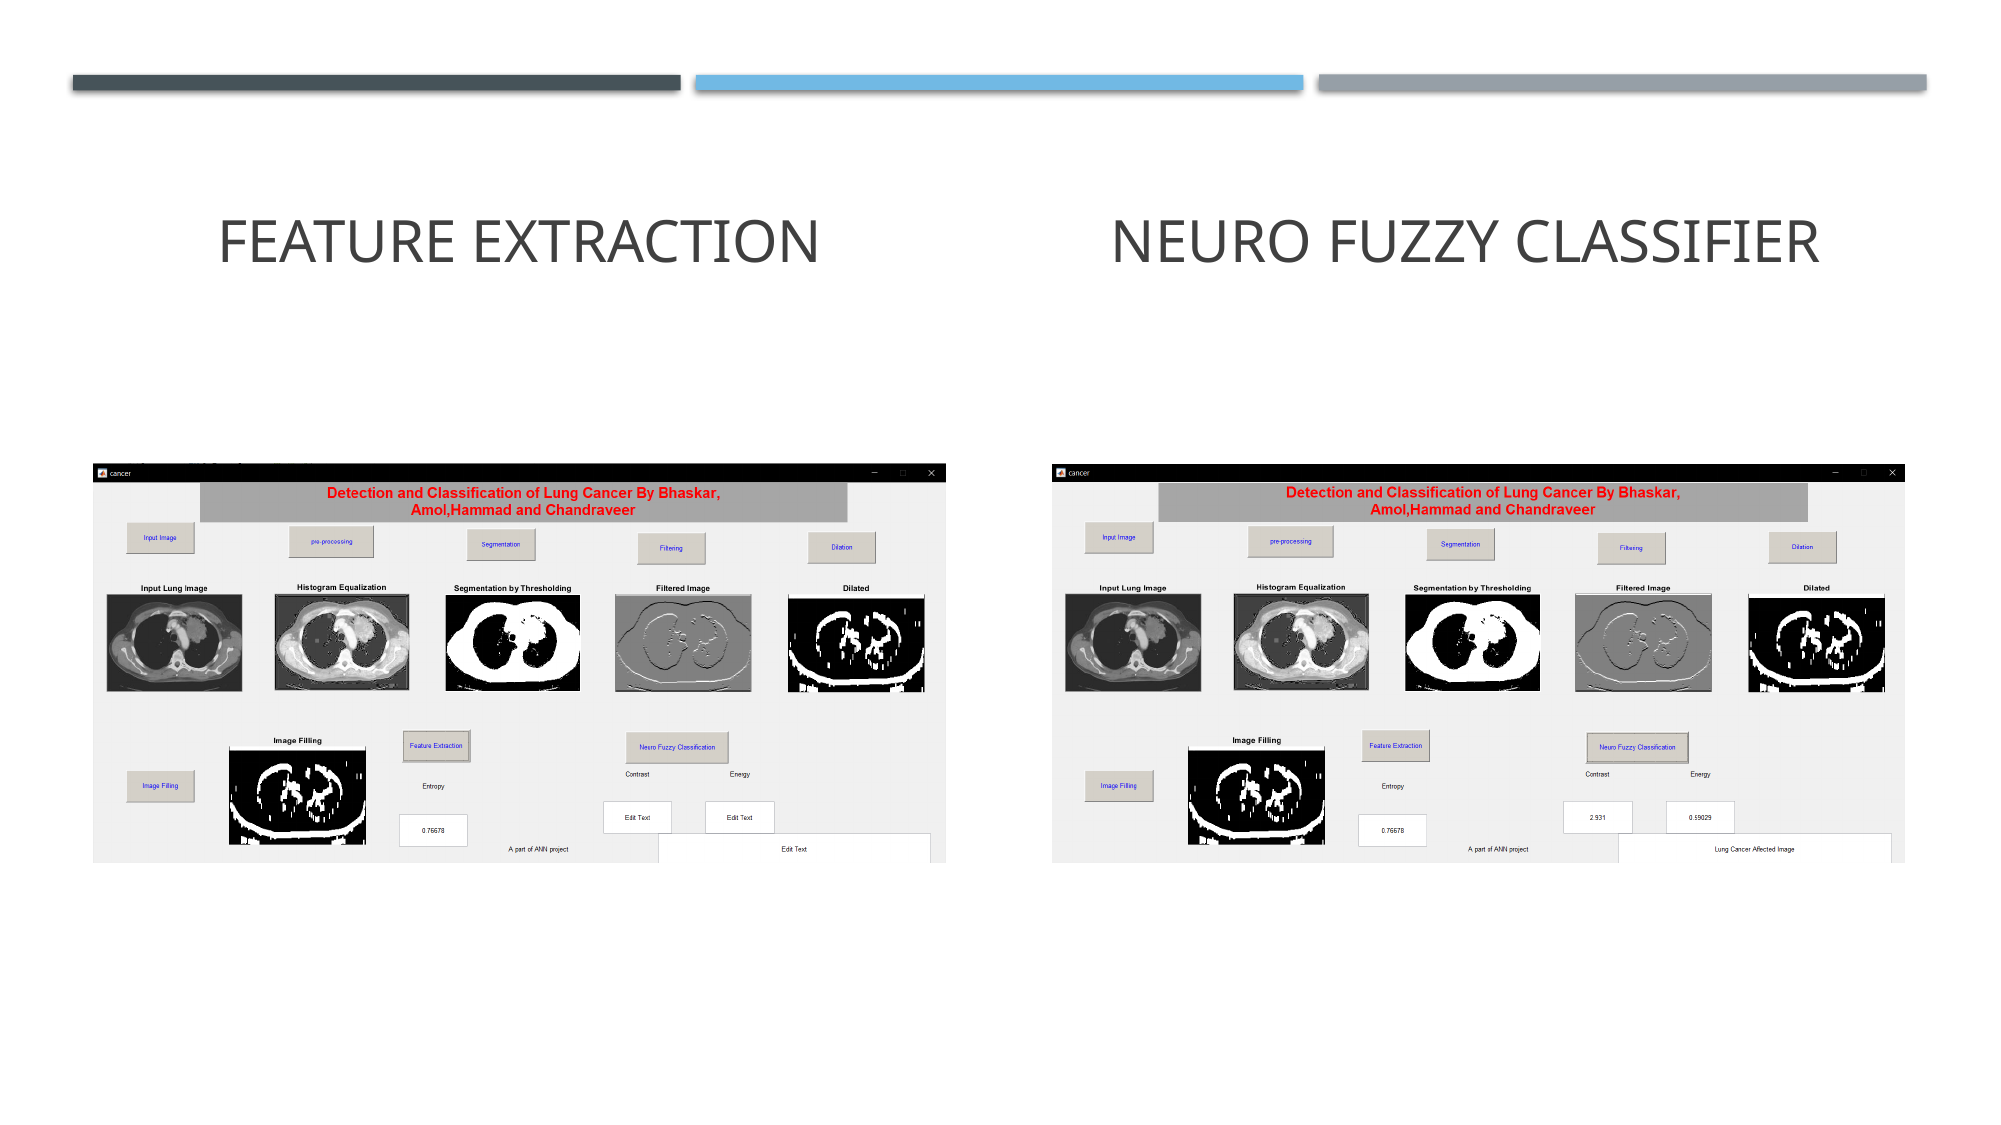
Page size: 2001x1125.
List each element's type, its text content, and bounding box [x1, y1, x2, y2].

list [93, 463, 947, 864]
title Feature extraction neuro fuzzy classifier [95, 119, 1905, 282]
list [1052, 463, 1906, 864]
